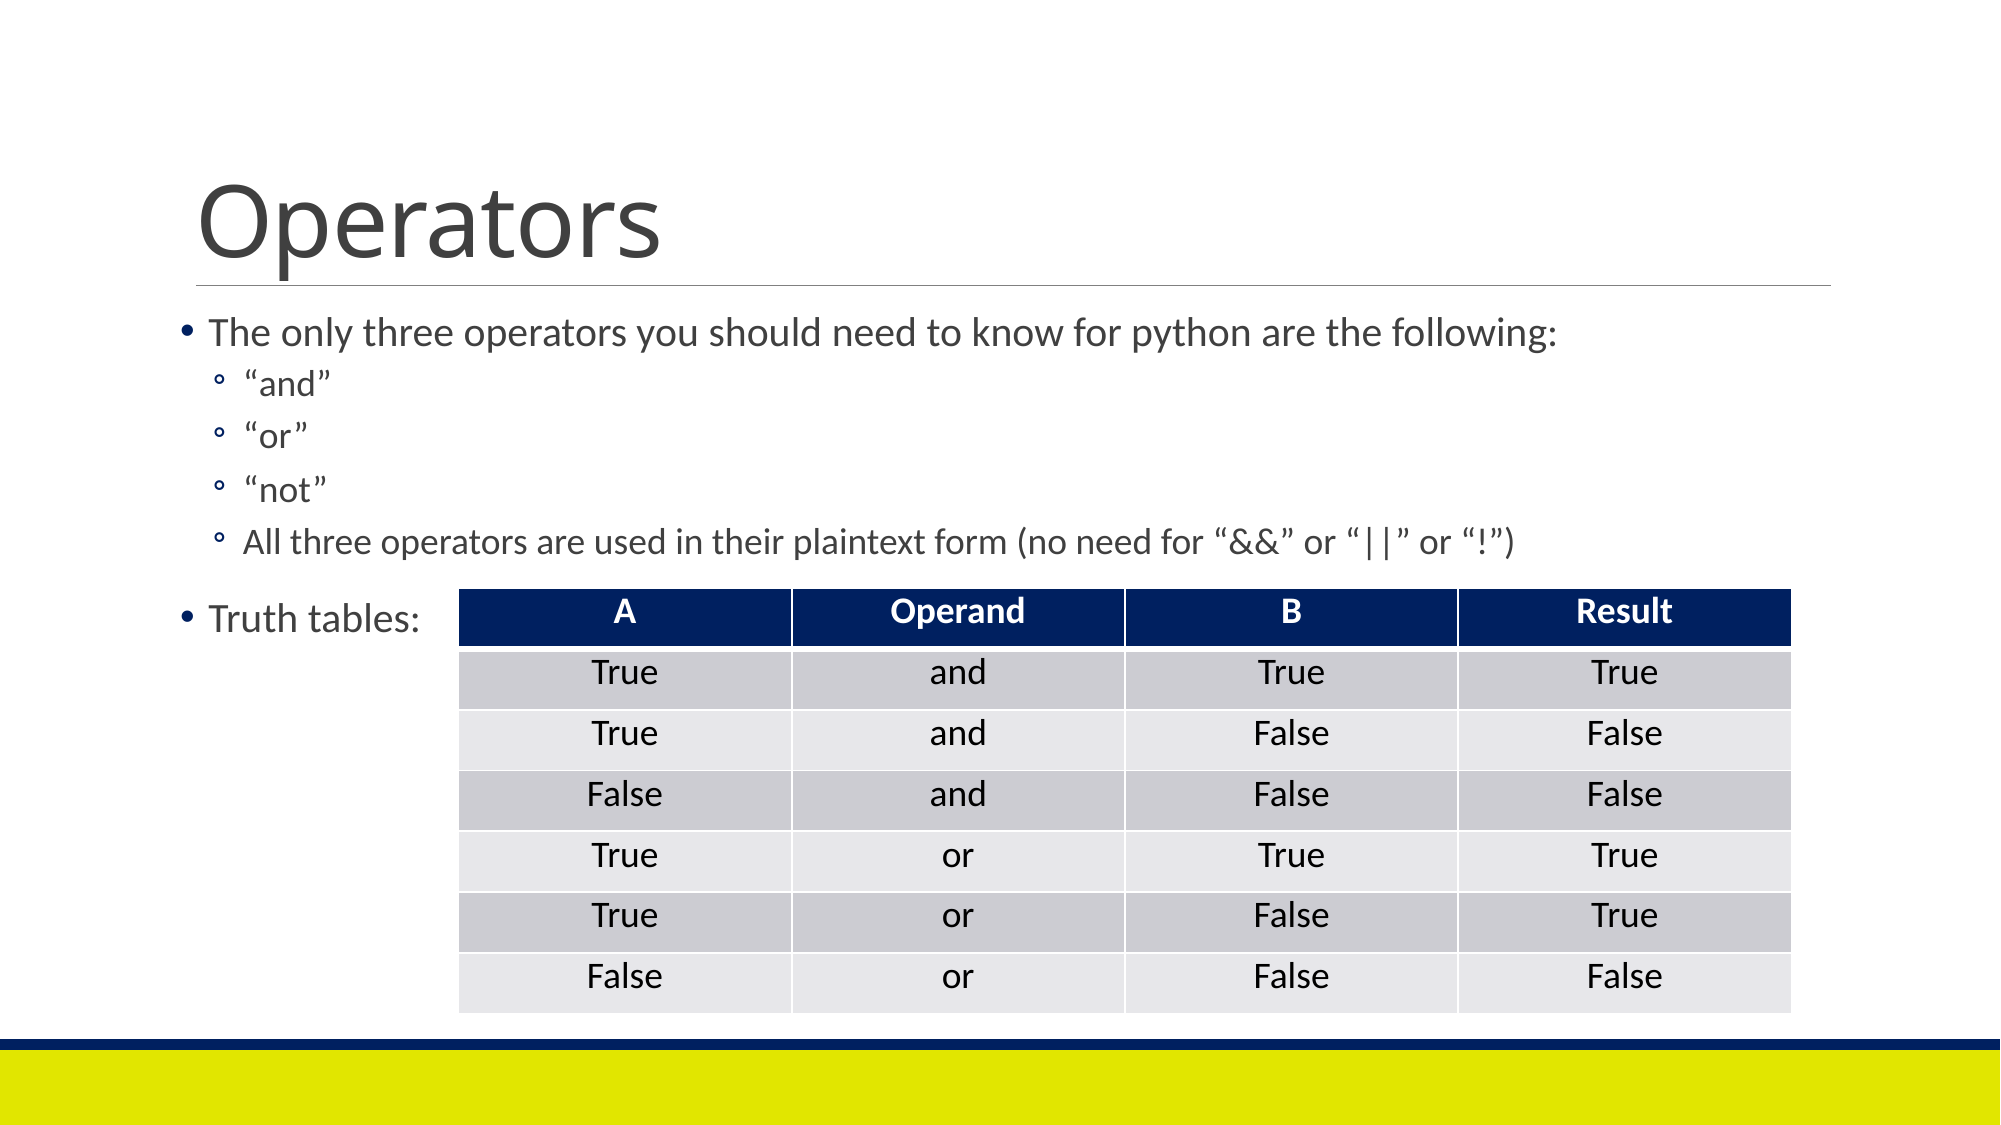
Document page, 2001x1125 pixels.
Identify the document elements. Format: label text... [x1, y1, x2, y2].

table_cell False [459, 771, 791, 830]
table_header B [1126, 589, 1457, 646]
table_cell True [459, 893, 791, 952]
table_cell False [459, 954, 791, 1013]
list The only three operators you should need to know for python are the following: “and” “or” “not” All three operators are used in their plaintext form (no need for “&&” or “||” or “!”) Truth tables: [180, 302, 1830, 963]
table_cell and [793, 771, 1124, 830]
table_header A [459, 589, 791, 646]
table_cell True [459, 711, 791, 770]
table_cell False [1126, 771, 1457, 830]
table_header Operand [793, 589, 1124, 646]
table_cell False [1459, 954, 1791, 1013]
table_cell False [1459, 771, 1791, 830]
table_cell and [793, 652, 1124, 709]
table_cell True [1459, 832, 1791, 891]
table_cell or [793, 893, 1124, 952]
table_cell False [1126, 711, 1457, 770]
table_cell True [1459, 893, 1791, 952]
table_cell and [793, 711, 1124, 770]
table_cell True [1126, 832, 1457, 891]
table_cell True [1126, 652, 1457, 709]
table_cell True [1459, 652, 1791, 709]
title Operators [180, 47, 1830, 285]
table_cell or [793, 954, 1124, 1013]
table_cell True [459, 832, 791, 891]
table_cell False [1126, 954, 1457, 1013]
table_cell False [1459, 711, 1791, 770]
table_cell or [793, 832, 1124, 891]
table_cell False [1126, 893, 1457, 952]
table_cell True [459, 652, 791, 709]
table_header Result [1459, 589, 1791, 646]
